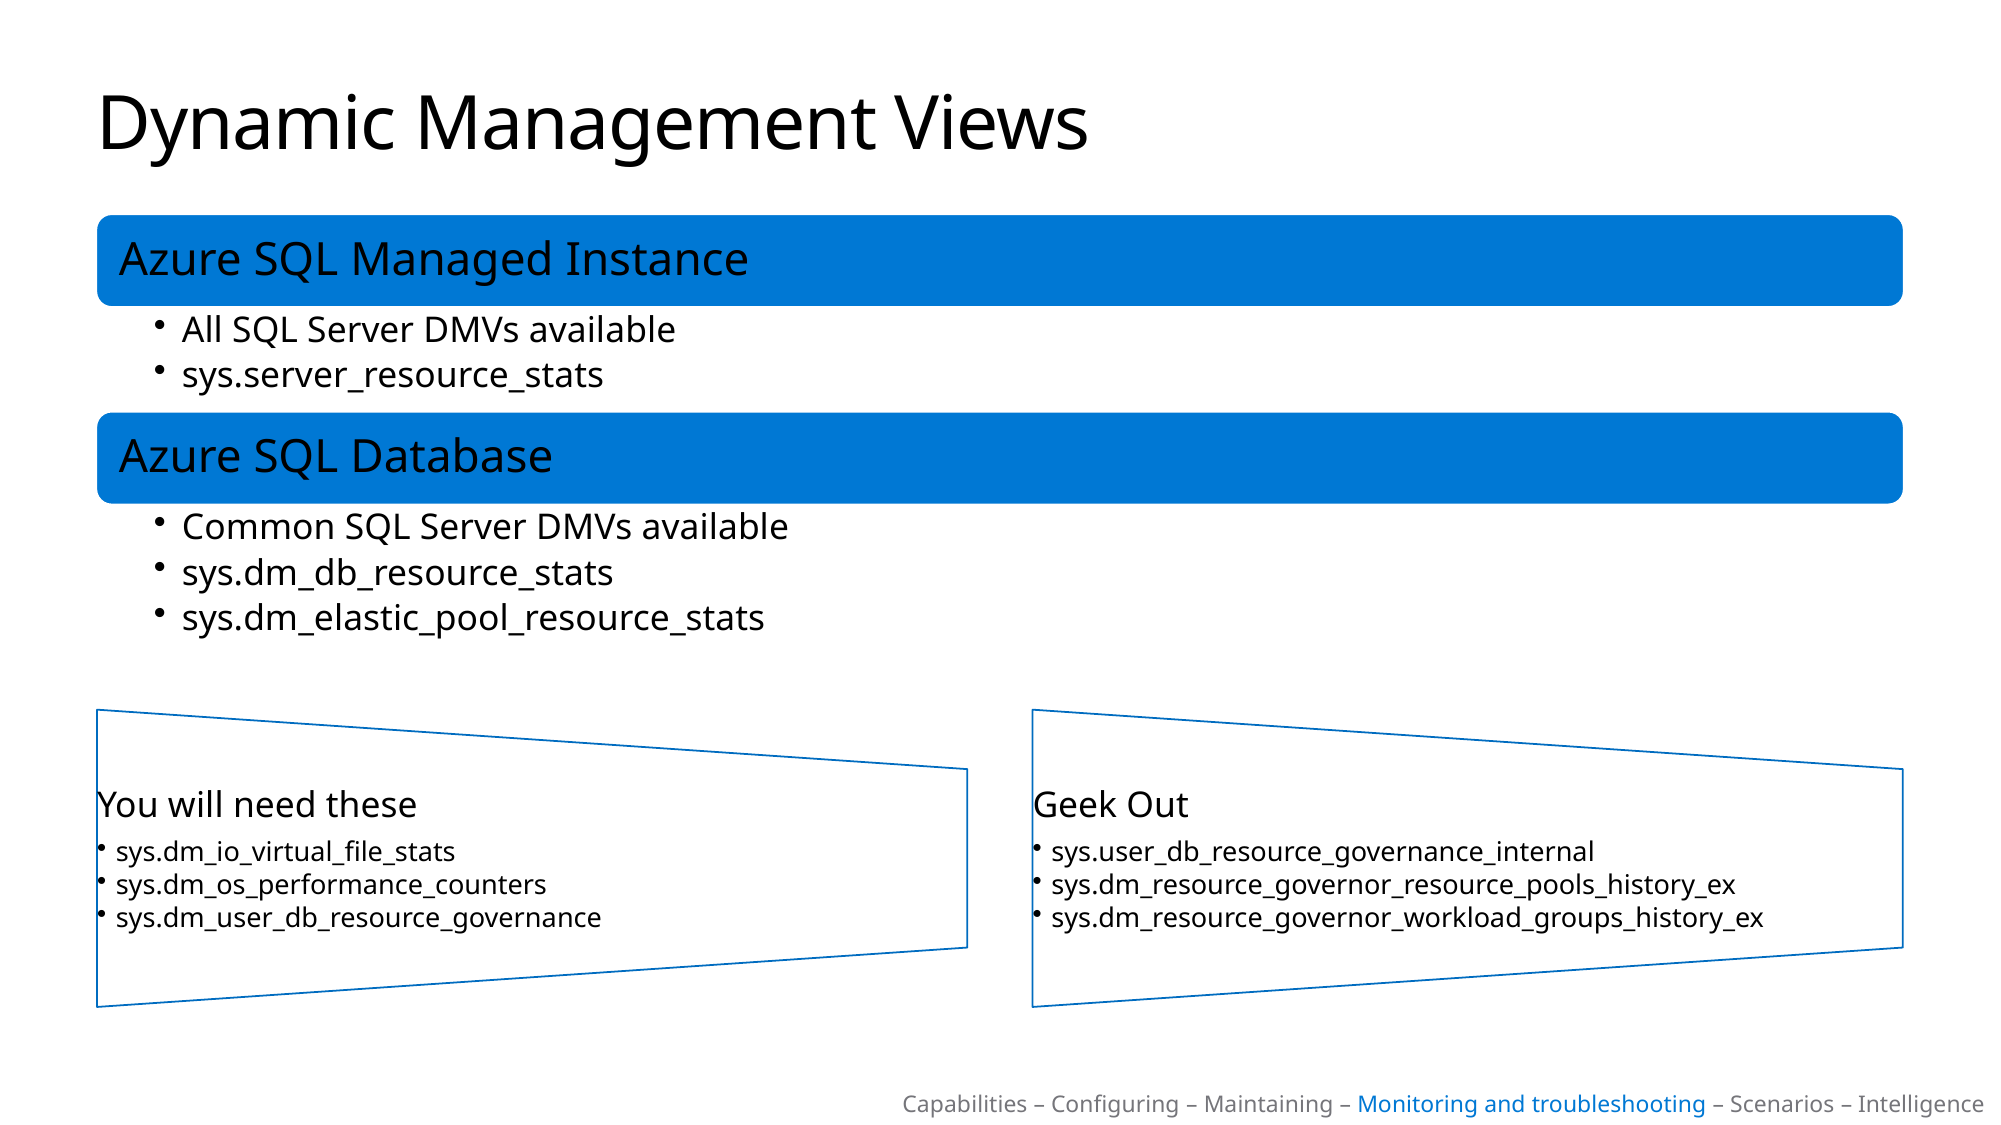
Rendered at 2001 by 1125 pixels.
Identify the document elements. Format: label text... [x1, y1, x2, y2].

text_box Capabilities – Configuring – Maintaining – Monitoring and troubleshooting – Scenarios – Intelligence [718, 1082, 2000, 1125]
title Dynamic Management Views [96, 75, 1904, 166]
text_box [95, 709, 1904, 1008]
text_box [95, 213, 1904, 663]
